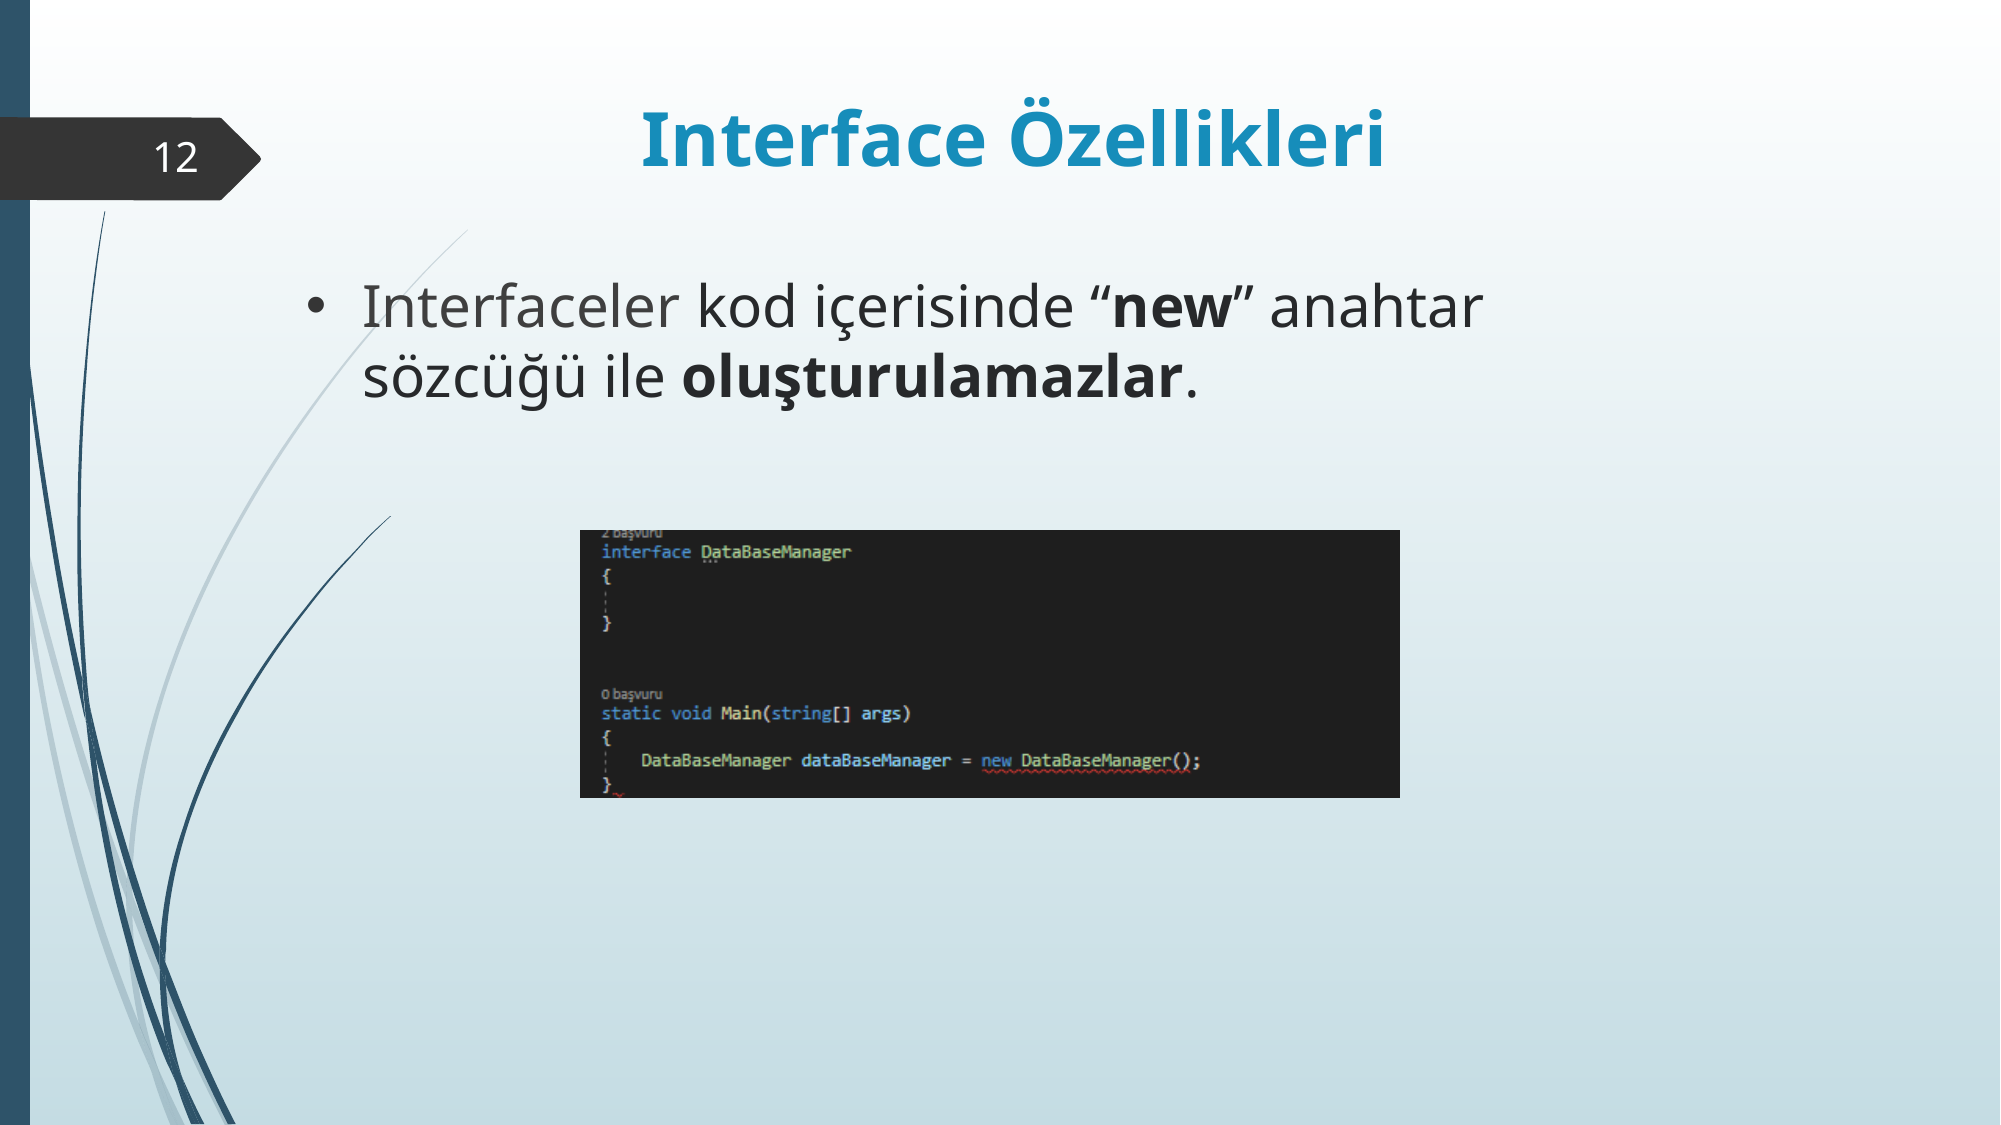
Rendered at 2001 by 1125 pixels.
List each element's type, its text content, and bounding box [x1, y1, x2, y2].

title Interface Özellikleri [215, 84, 1815, 252]
slide_number 12 [87, 129, 216, 190]
list Interfaceler kod içerisinde “new” anahtar sözcüğü ile oluşturulamazlar. [272, 196, 1560, 1009]
picture [580, 530, 1400, 799]
